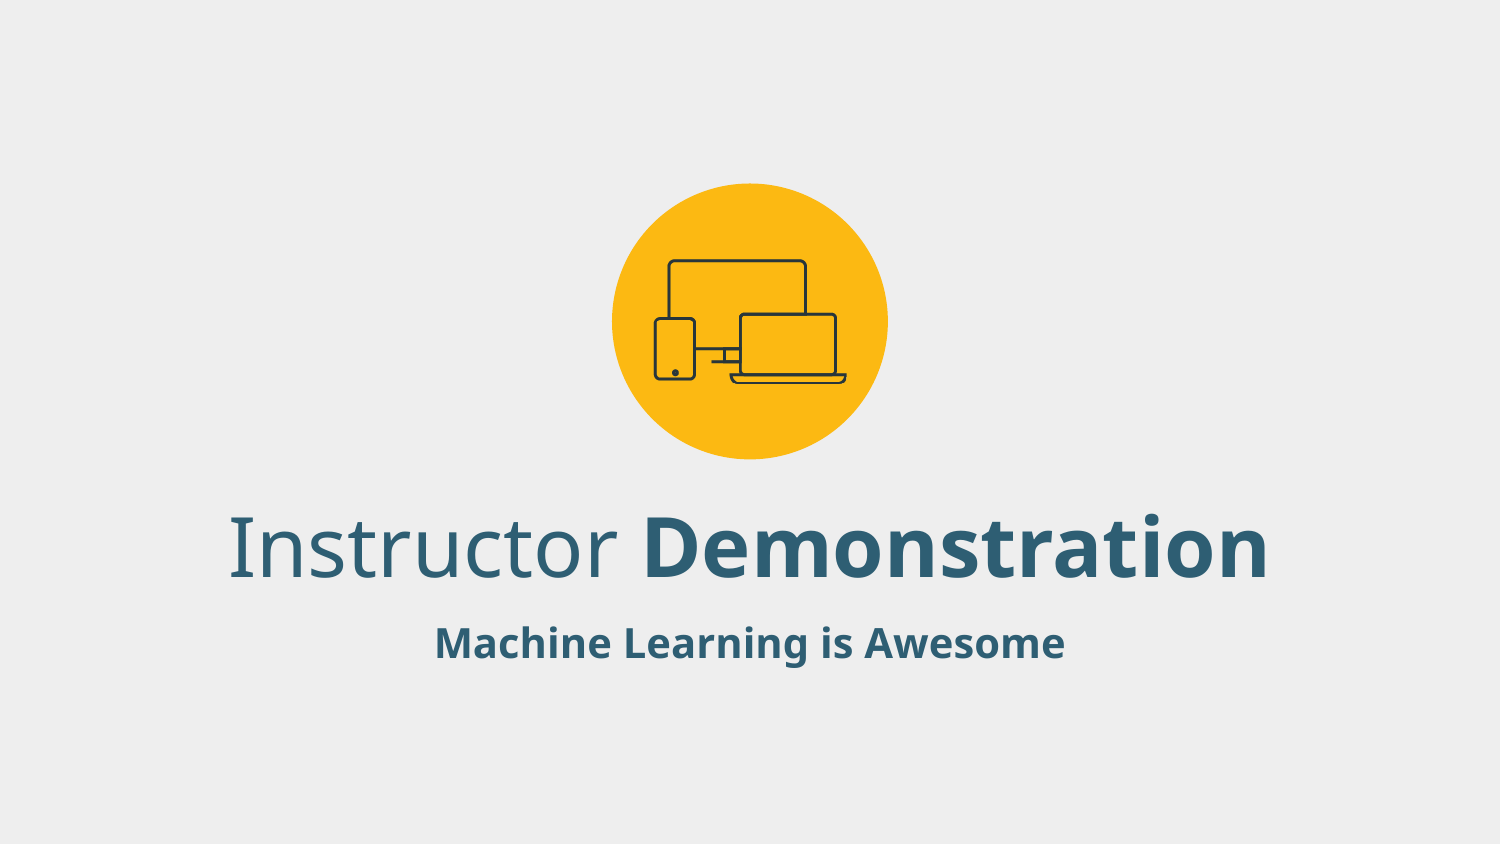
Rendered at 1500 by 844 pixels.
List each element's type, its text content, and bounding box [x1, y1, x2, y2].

text_box [0, 563, 1500, 601]
text_box Machine Learning is Awesome [0, 601, 1500, 695]
text_box Instructor Demonstration [51, 479, 1449, 563]
text_box [611, 183, 888, 460]
picture [653, 259, 847, 384]
